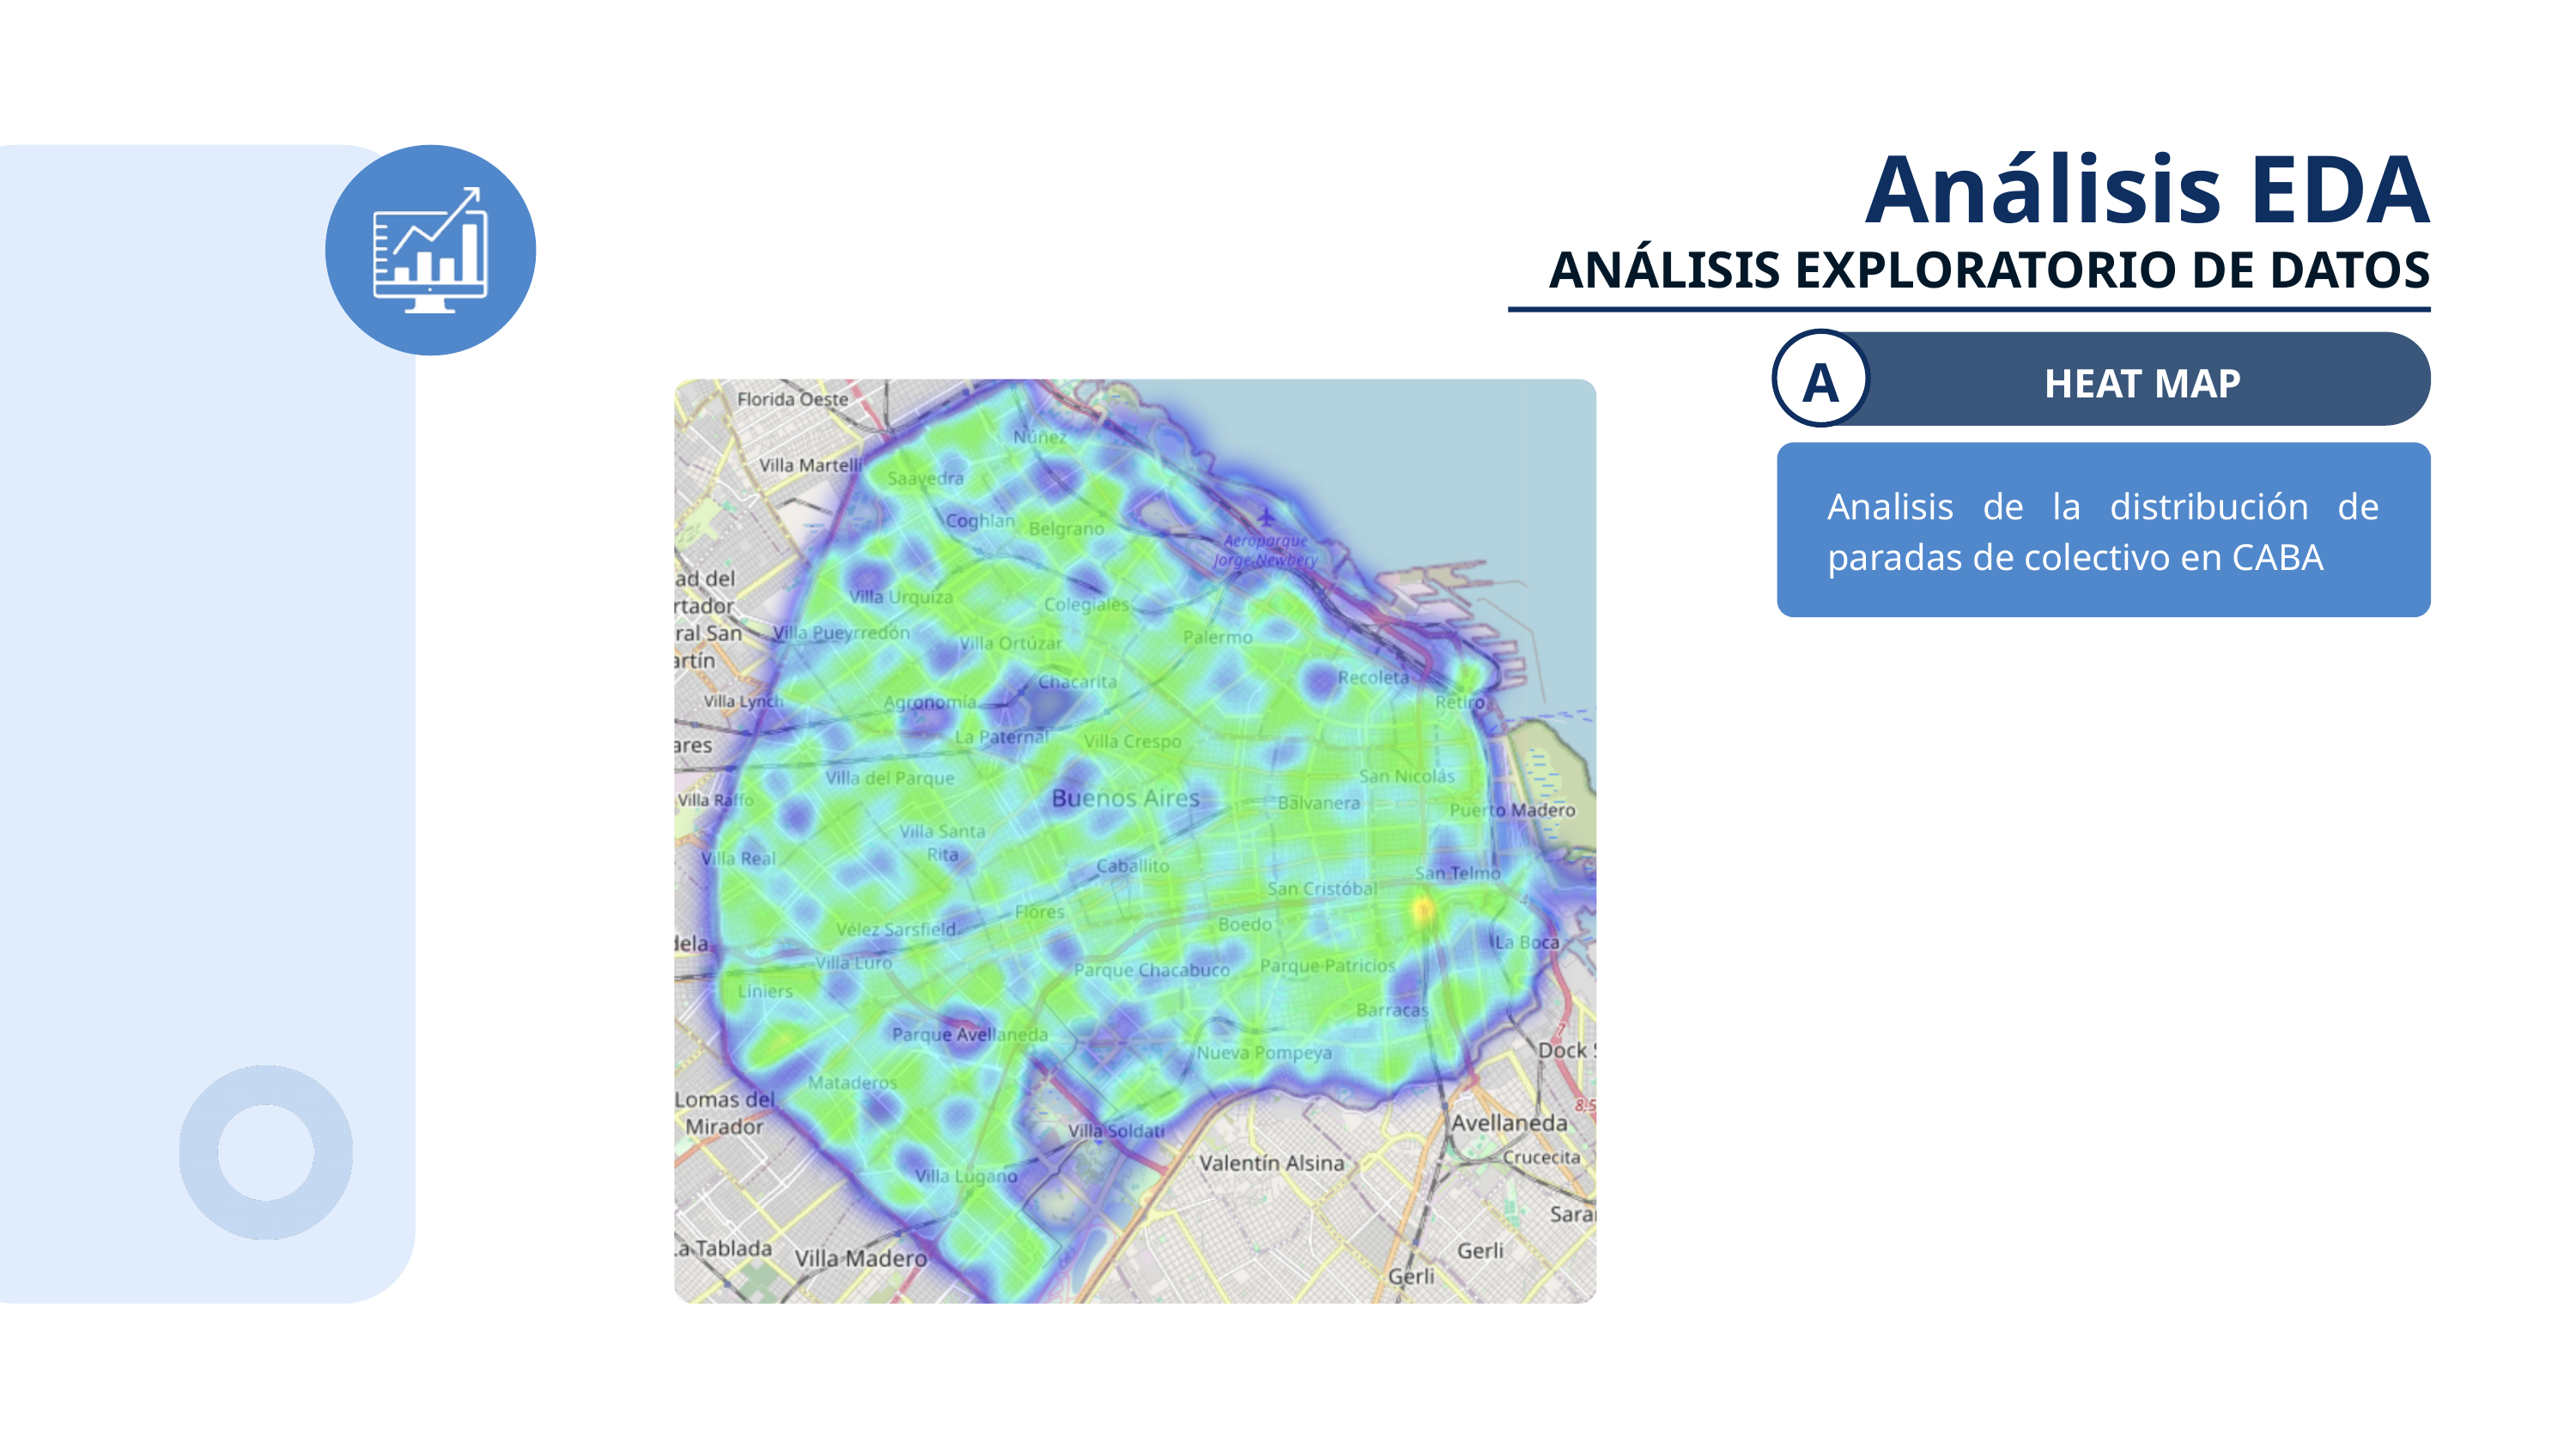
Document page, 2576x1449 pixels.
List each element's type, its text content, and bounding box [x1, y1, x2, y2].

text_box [674, 379, 1597, 1304]
text_box A [1765, 337, 1770, 413]
text_box Análisis EDA [1345, 123, 2432, 242]
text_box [1774, 330, 1868, 426]
text_box ANÁLISIS EXPLORATORIO DE DATOS [1500, 227, 2432, 299]
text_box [1869, 331, 2432, 426]
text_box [325, 144, 537, 356]
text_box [0, 144, 416, 1304]
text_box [1777, 441, 2432, 618]
